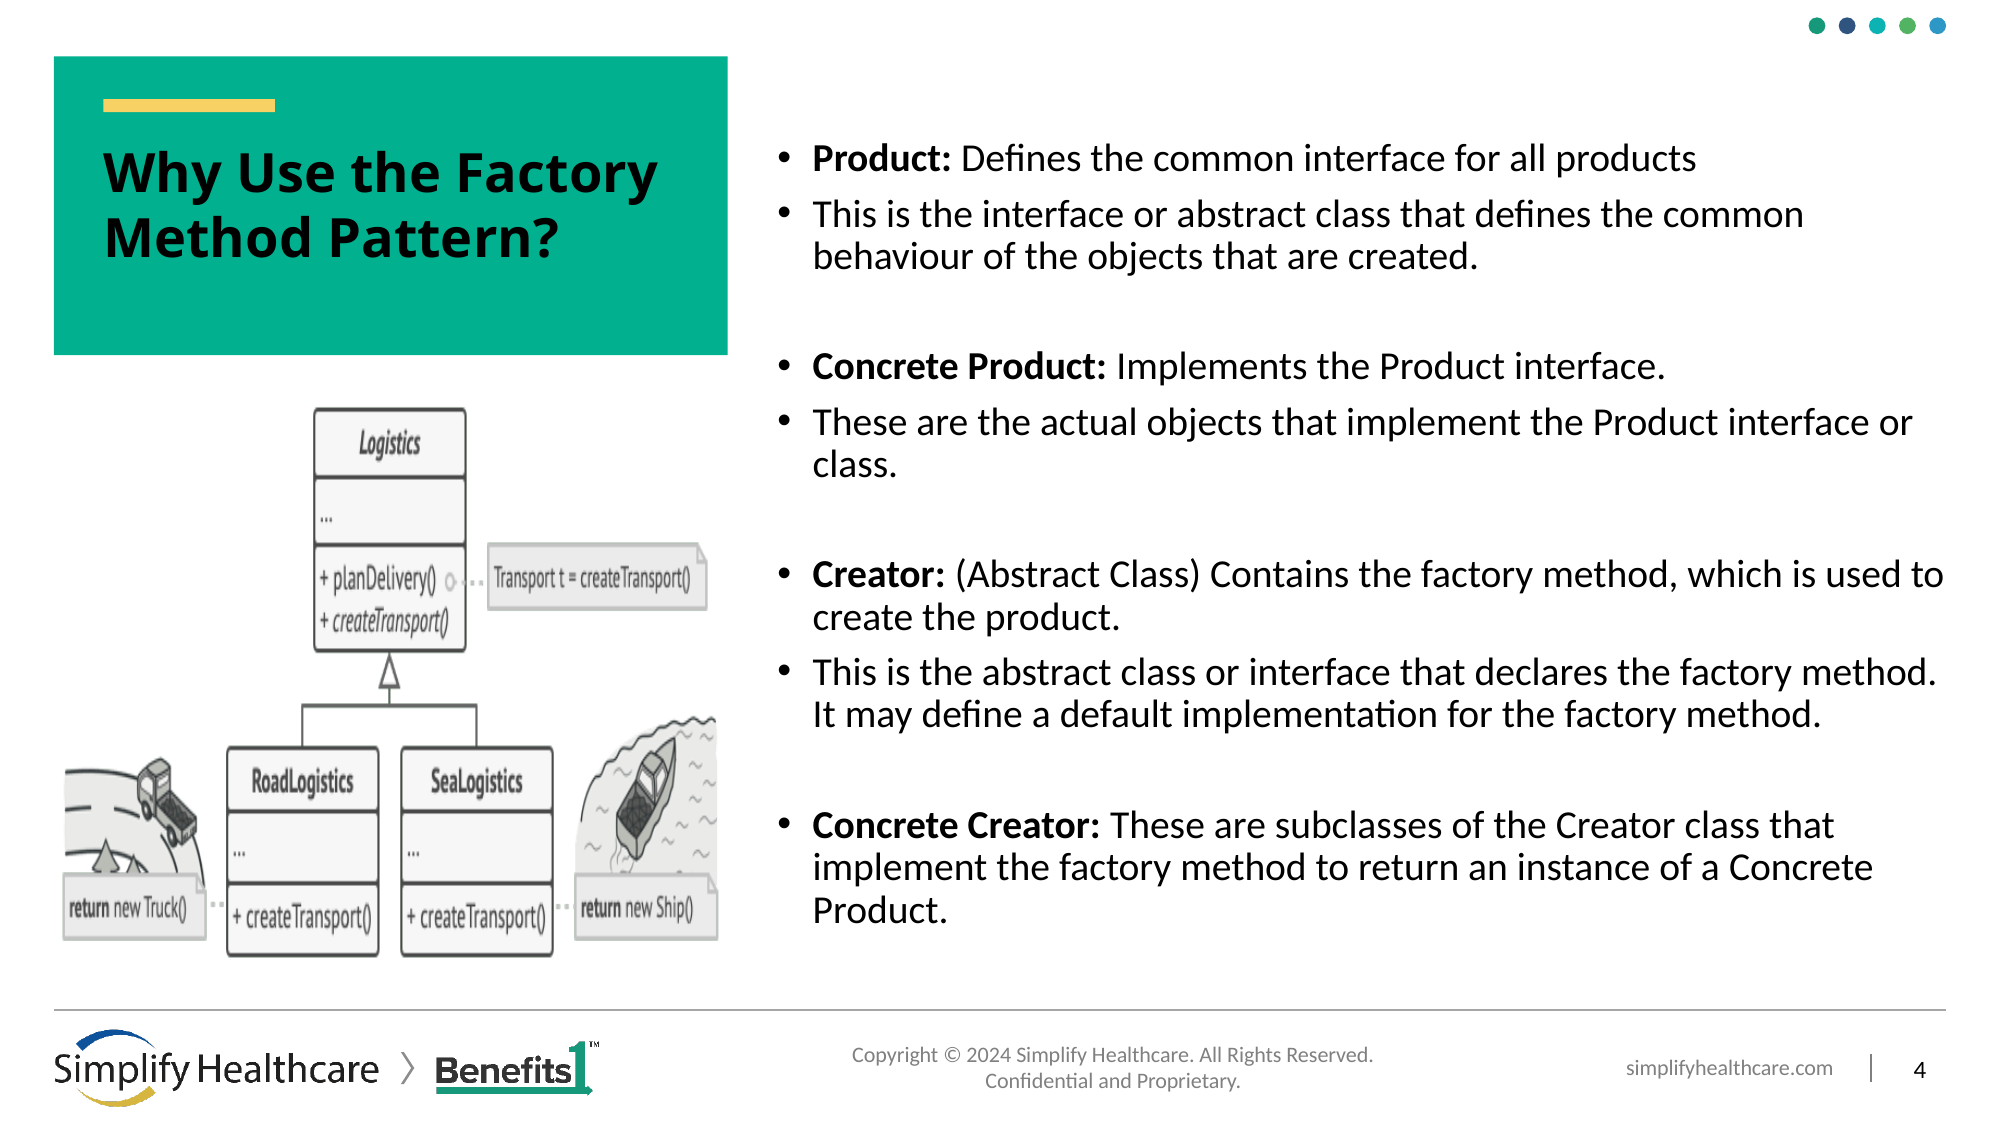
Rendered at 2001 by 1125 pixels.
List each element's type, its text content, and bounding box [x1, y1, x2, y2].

picture [51, 1025, 381, 1111]
text_box Product: Defines the common interface for all products This is the interface or abstract class that defines the common behaviour of the objects that are created. Concrete Product: Implements the Product interface. These are the actual objects that implement the Product interface or class. Creator: (Abstract Class) Contains the factory method, which is used to create the product. This is the abstract class or interface that declares the factory method. It may define a default implementation for the factory method. Concrete Creator: These are subclasses of the Creator class that implement the factory method to return an instance of a Concrete Product. [777, 137, 1947, 1043]
picture [432, 1037, 603, 1098]
title Why Use the Factory Method Pattern? [103, 138, 675, 283]
picture [53, 389, 728, 960]
